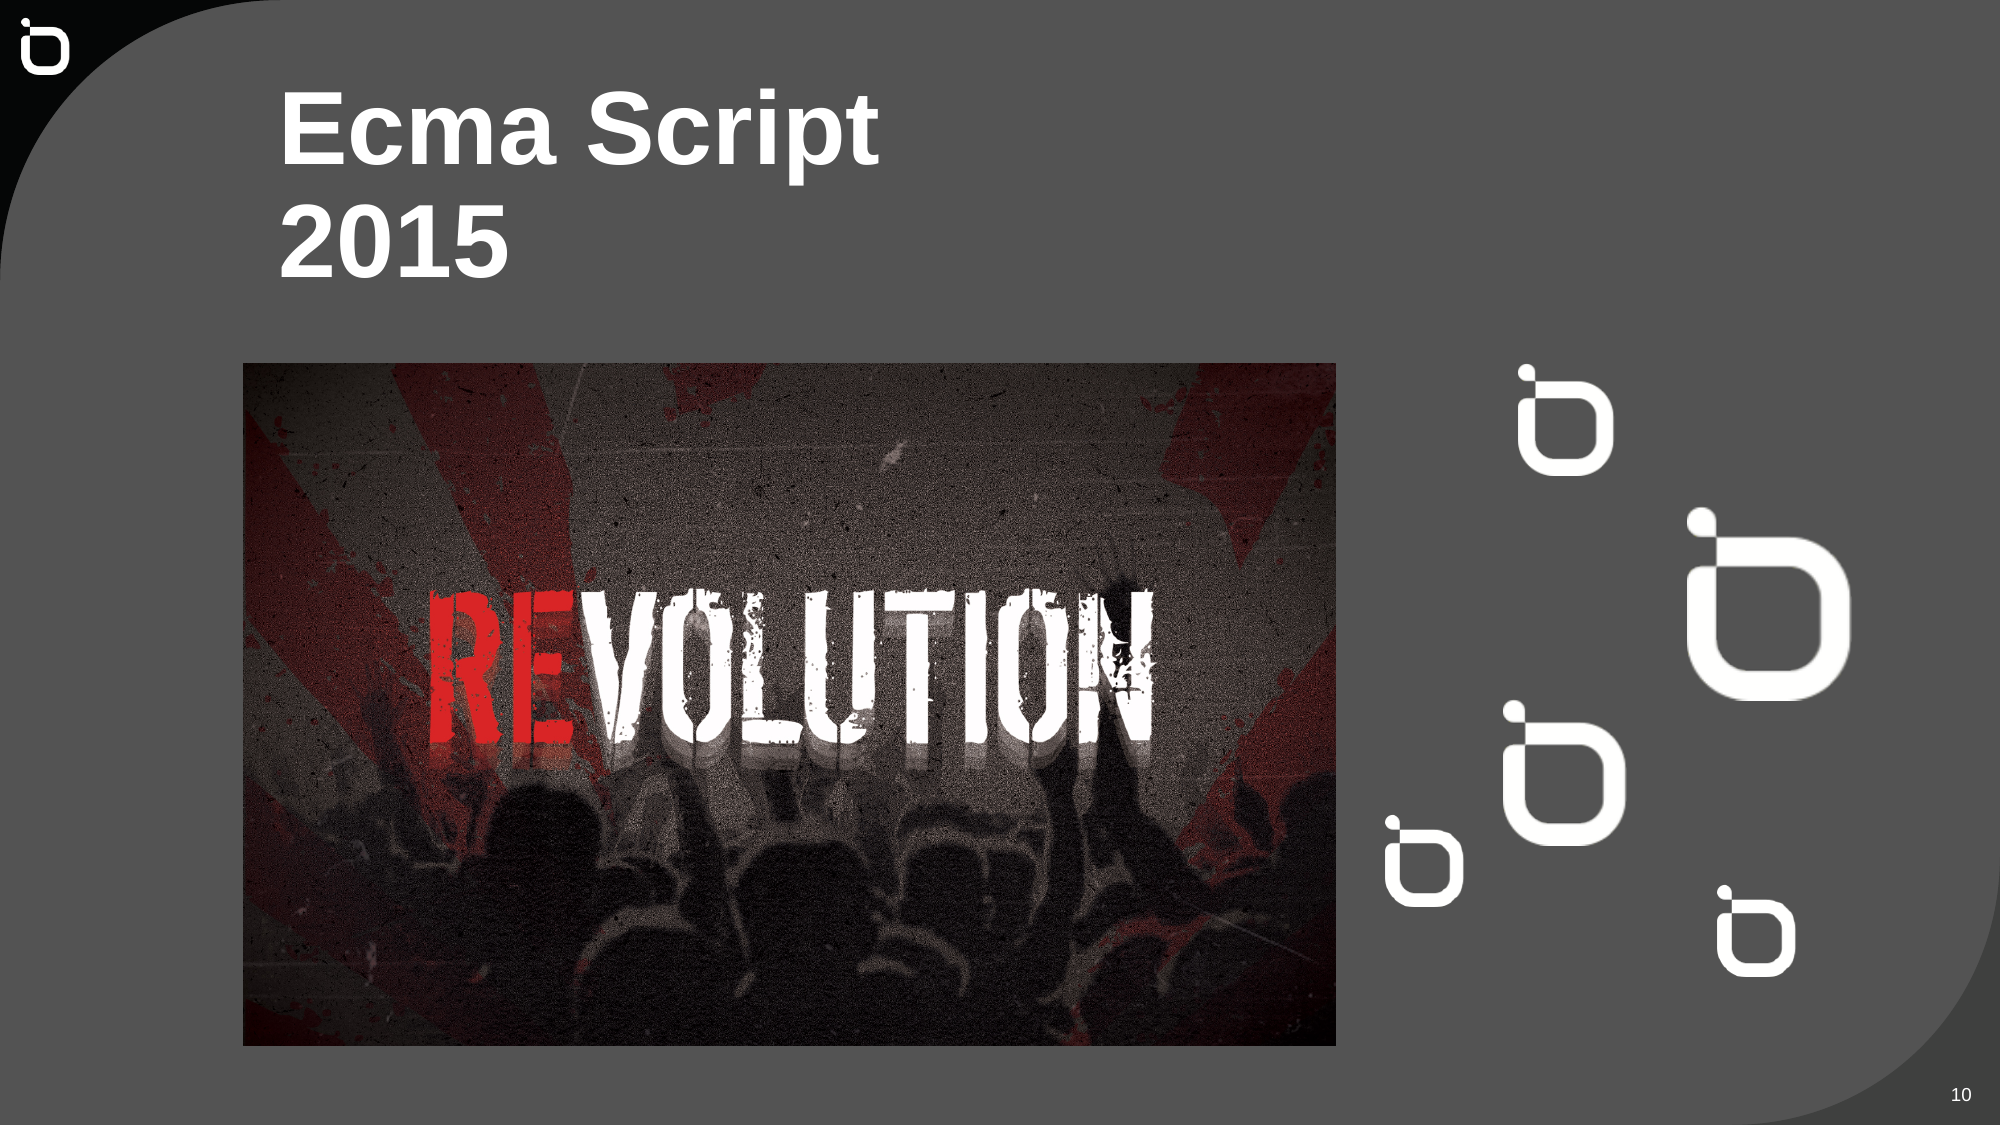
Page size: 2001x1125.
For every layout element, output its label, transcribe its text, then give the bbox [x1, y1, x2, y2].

picture [1687, 506, 1867, 701]
text_box [1866, 1074, 1972, 1105]
picture [1717, 884, 1803, 977]
picture [242, 362, 1336, 1046]
picture [1502, 699, 1638, 846]
picture [1518, 362, 1623, 476]
picture [21, 17, 74, 75]
title Ecma Script 2015 [278, 75, 1027, 361]
picture [1385, 814, 1471, 907]
